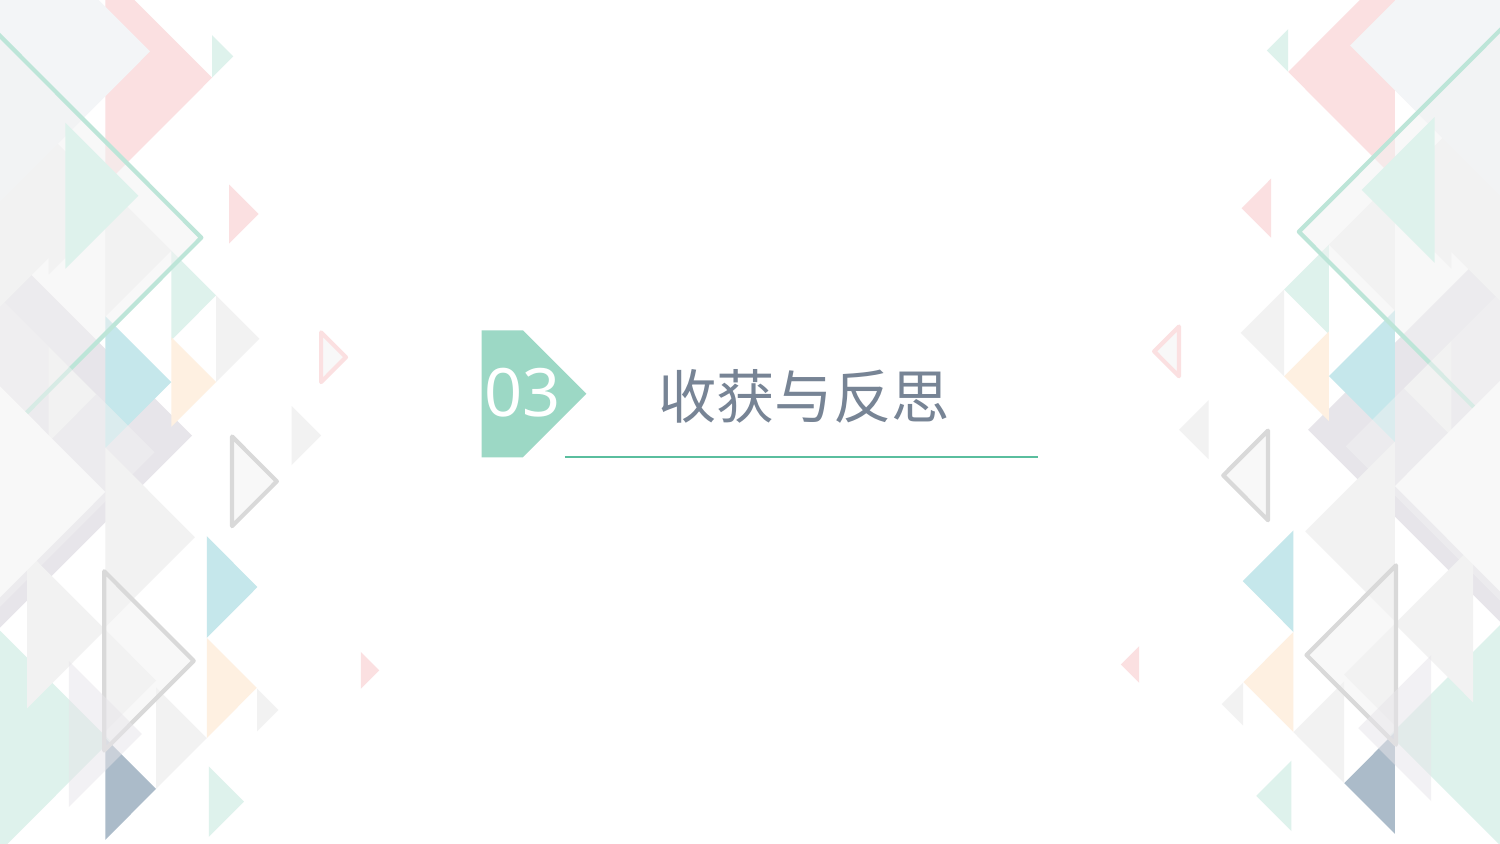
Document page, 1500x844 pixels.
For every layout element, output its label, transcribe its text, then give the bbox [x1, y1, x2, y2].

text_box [0, 0, 380, 844]
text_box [469, 330, 587, 458]
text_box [1120, 0, 1500, 844]
text_box 收获与反思 [643, 352, 1042, 438]
